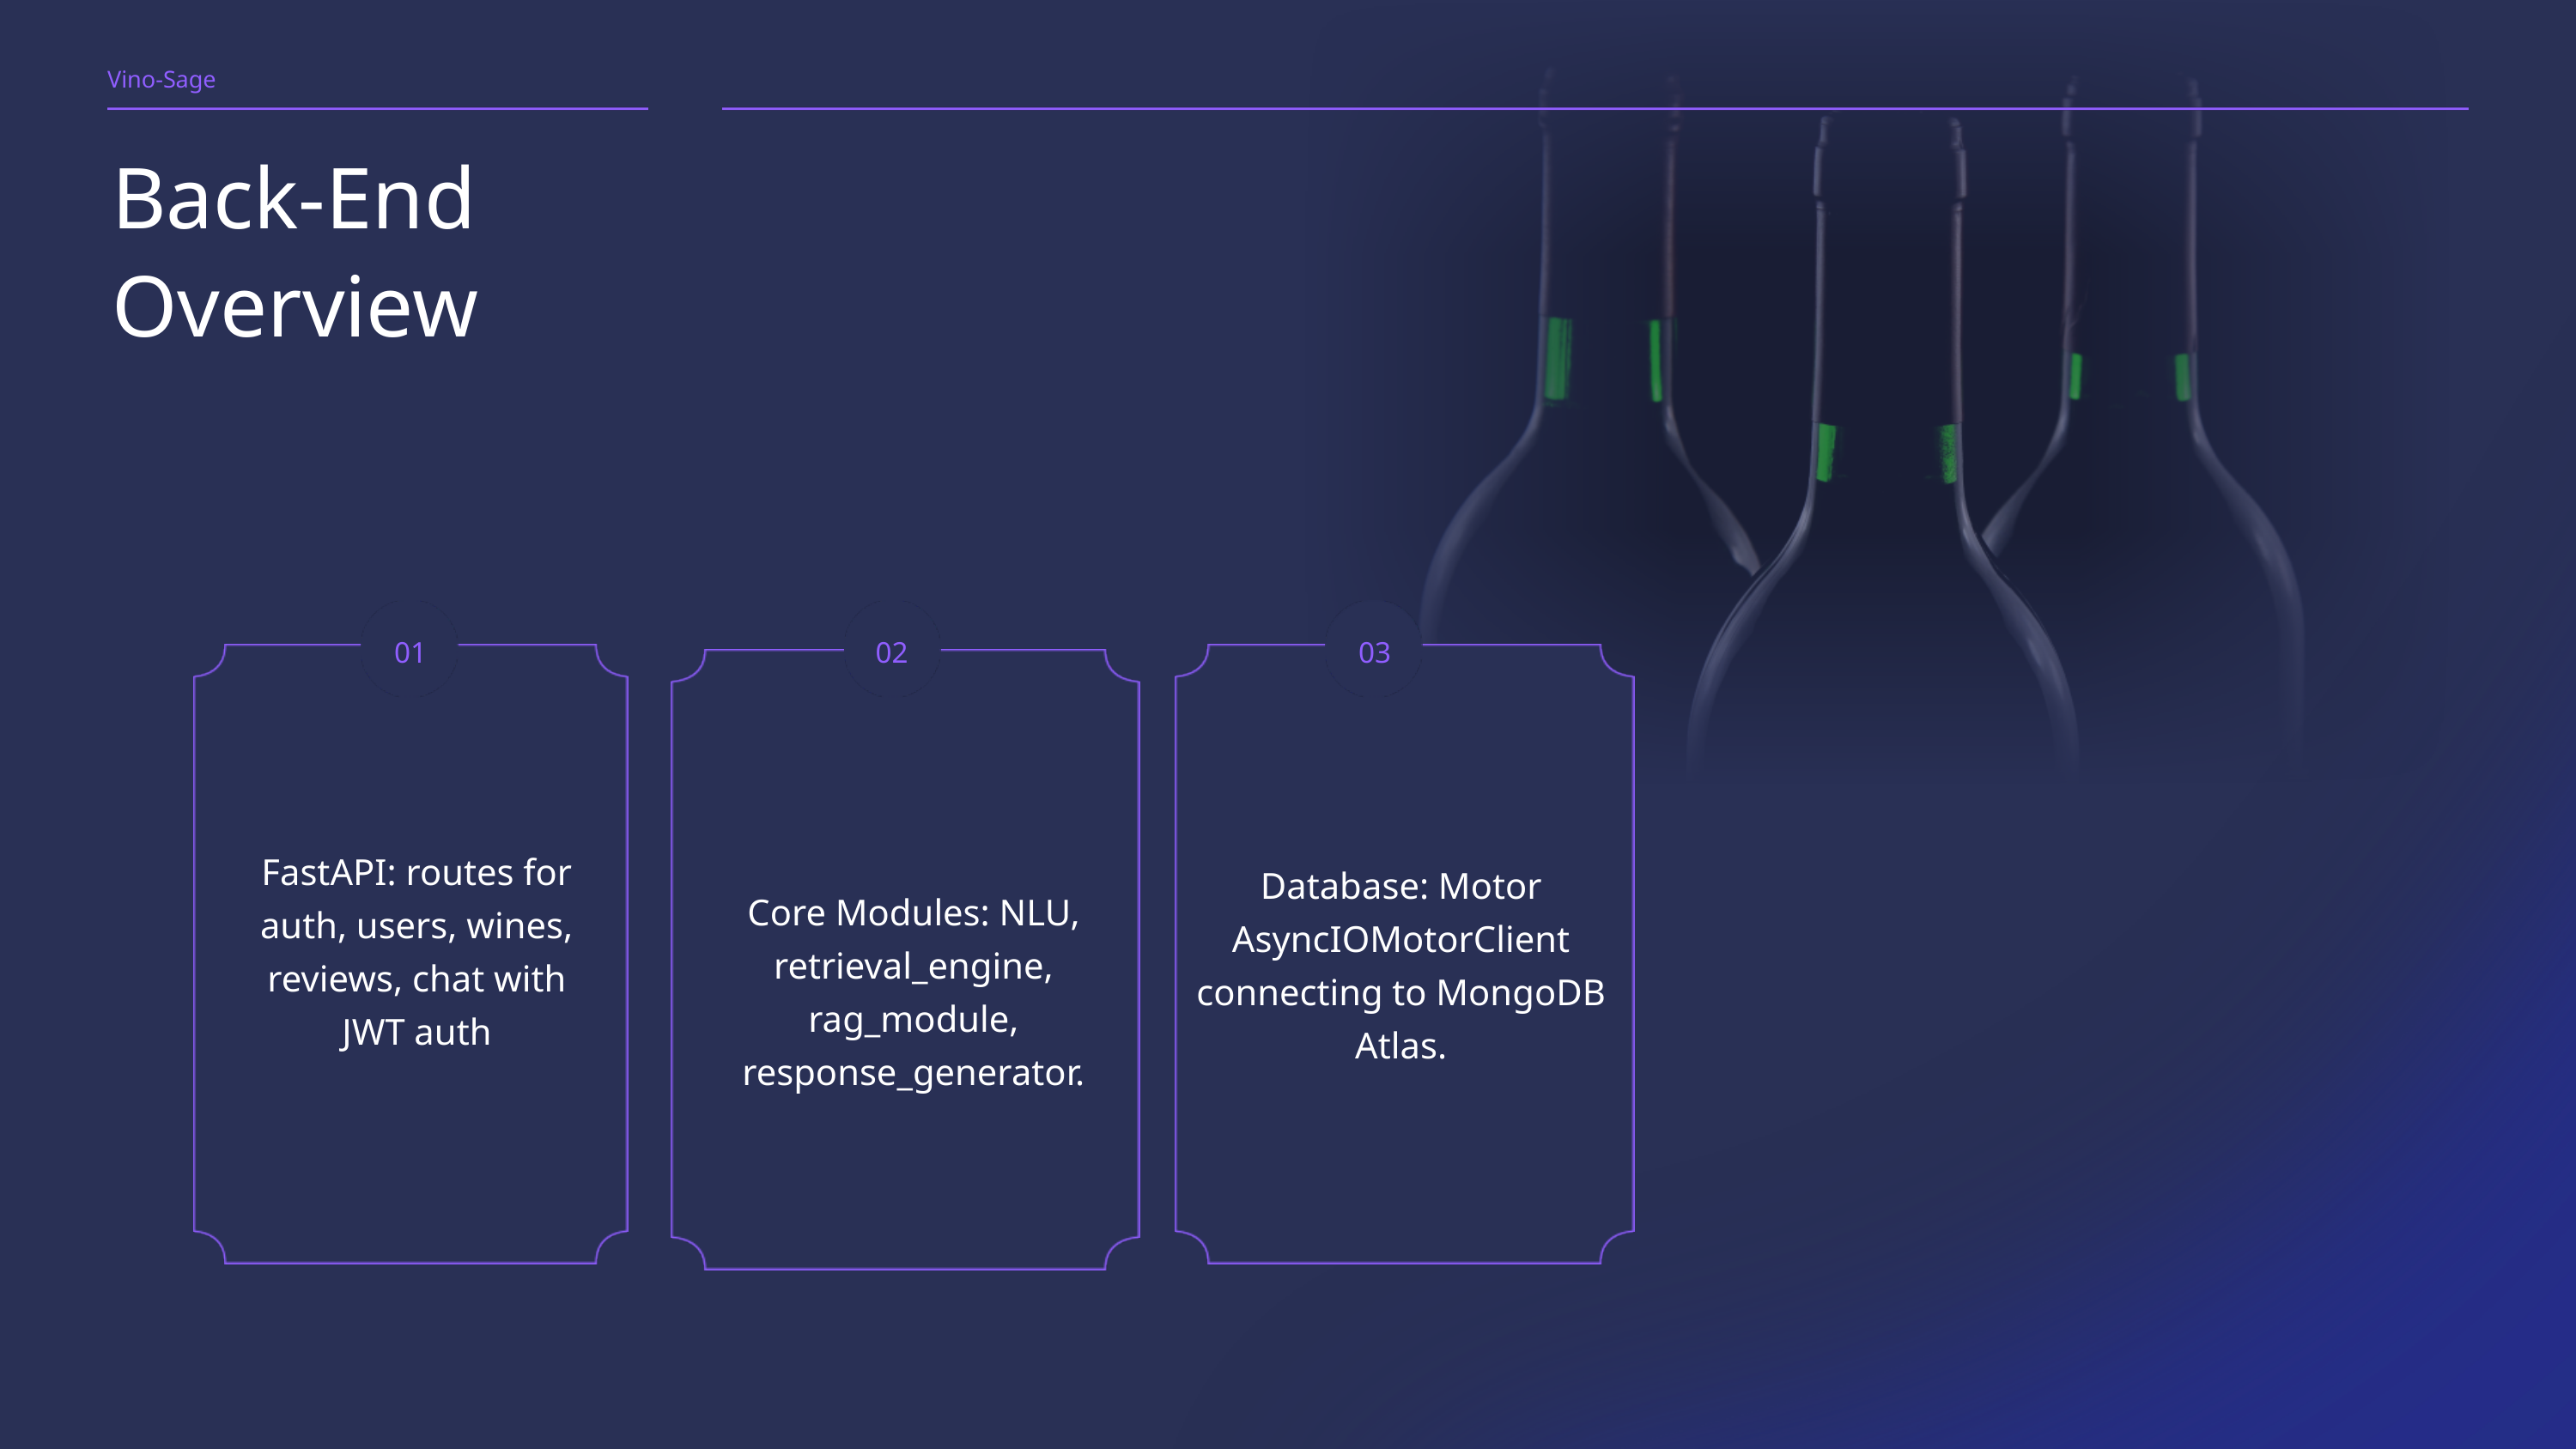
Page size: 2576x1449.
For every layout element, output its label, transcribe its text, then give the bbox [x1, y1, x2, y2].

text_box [192, 600, 1635, 1270]
picture [106, 103, 648, 115]
text_box Back-End Overview [112, 76, 714, 415]
text_box Vino-Sage [106, 58, 603, 92]
picture [722, 0, 2576, 1449]
